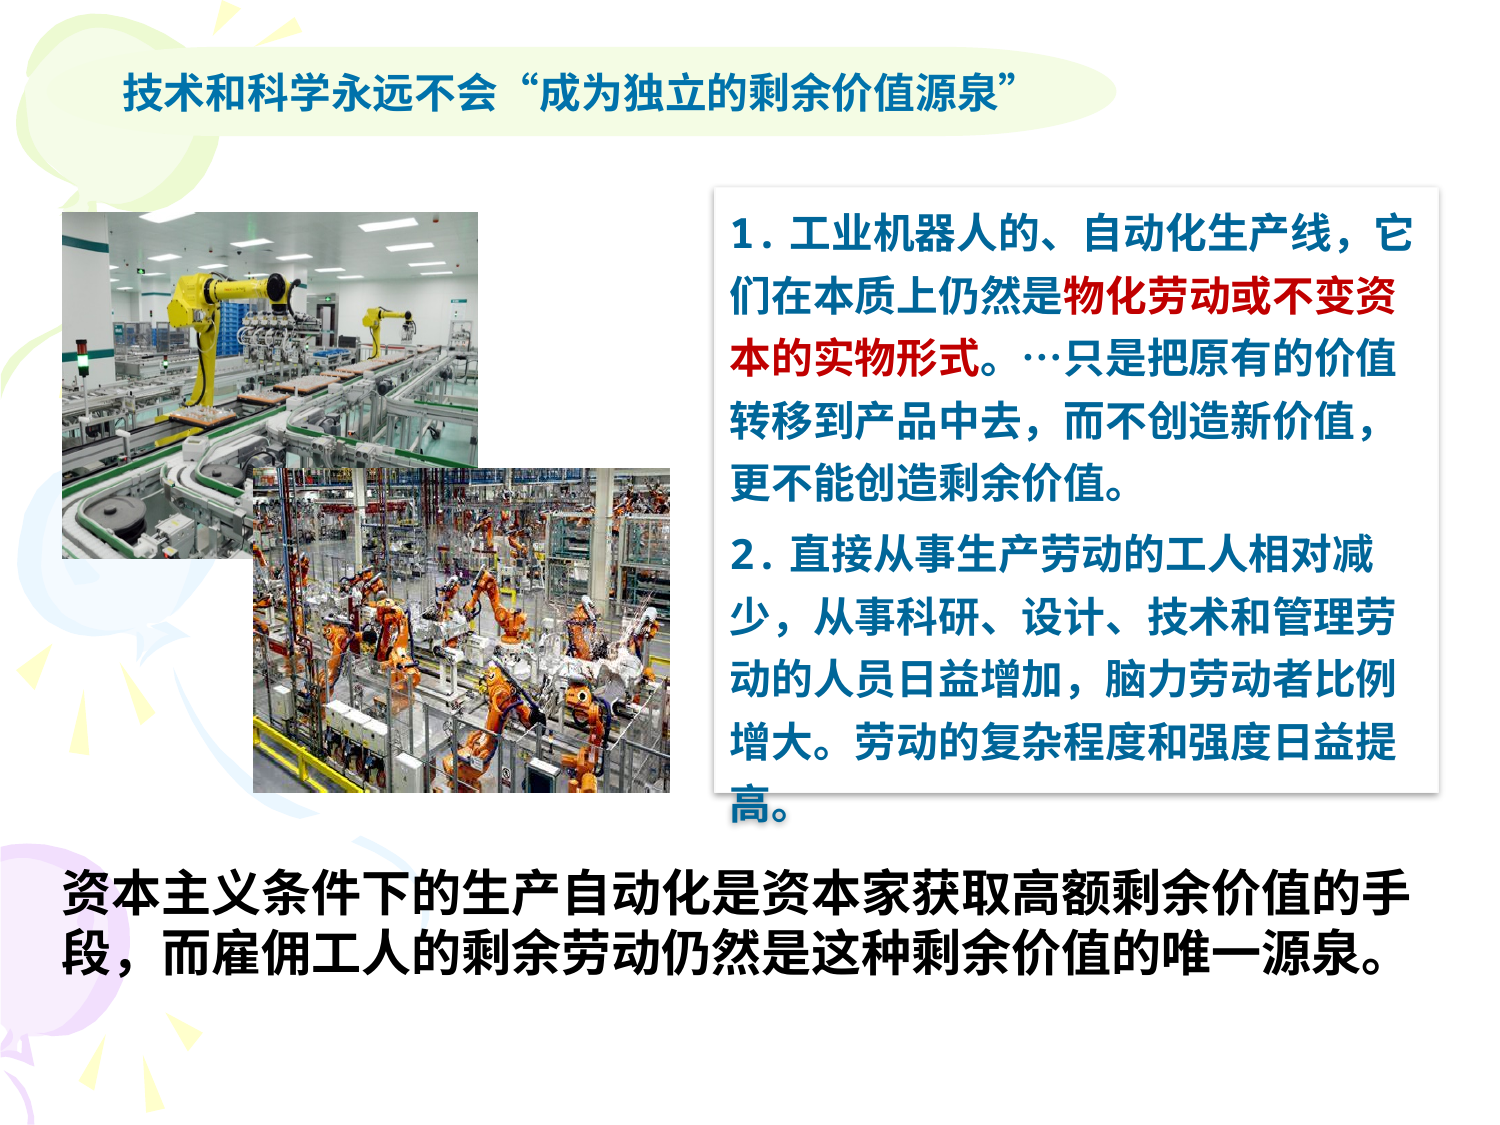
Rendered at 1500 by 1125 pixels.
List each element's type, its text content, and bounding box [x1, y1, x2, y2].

text_box 1.工业机器人的、自动化生产线，它们在本质上仍然是物化劳动或不变资本的实物形式。…只是把原有的价值转移到产品中去，而不创造新价值，更不能创造剩余价值。 2.直接从事生产劳动的工人相对减少，从事科研、设计、技术和管理劳动的人员日益增加，脑力劳动者比例增大。劳动的复杂程度和强度日益提高。 [714, 187, 1439, 793]
text_box 资本主义条件下的生产自动化是资本家获取高额剩余价值的手段，而雇佣工人的剩余劳动仍然是这种剩余价值的唯一源泉。 [46, 853, 1442, 989]
picture [61, 211, 670, 793]
text_box 技术和科学永远不会“成为独立的剩余价值源泉” [44, 44, 1119, 139]
